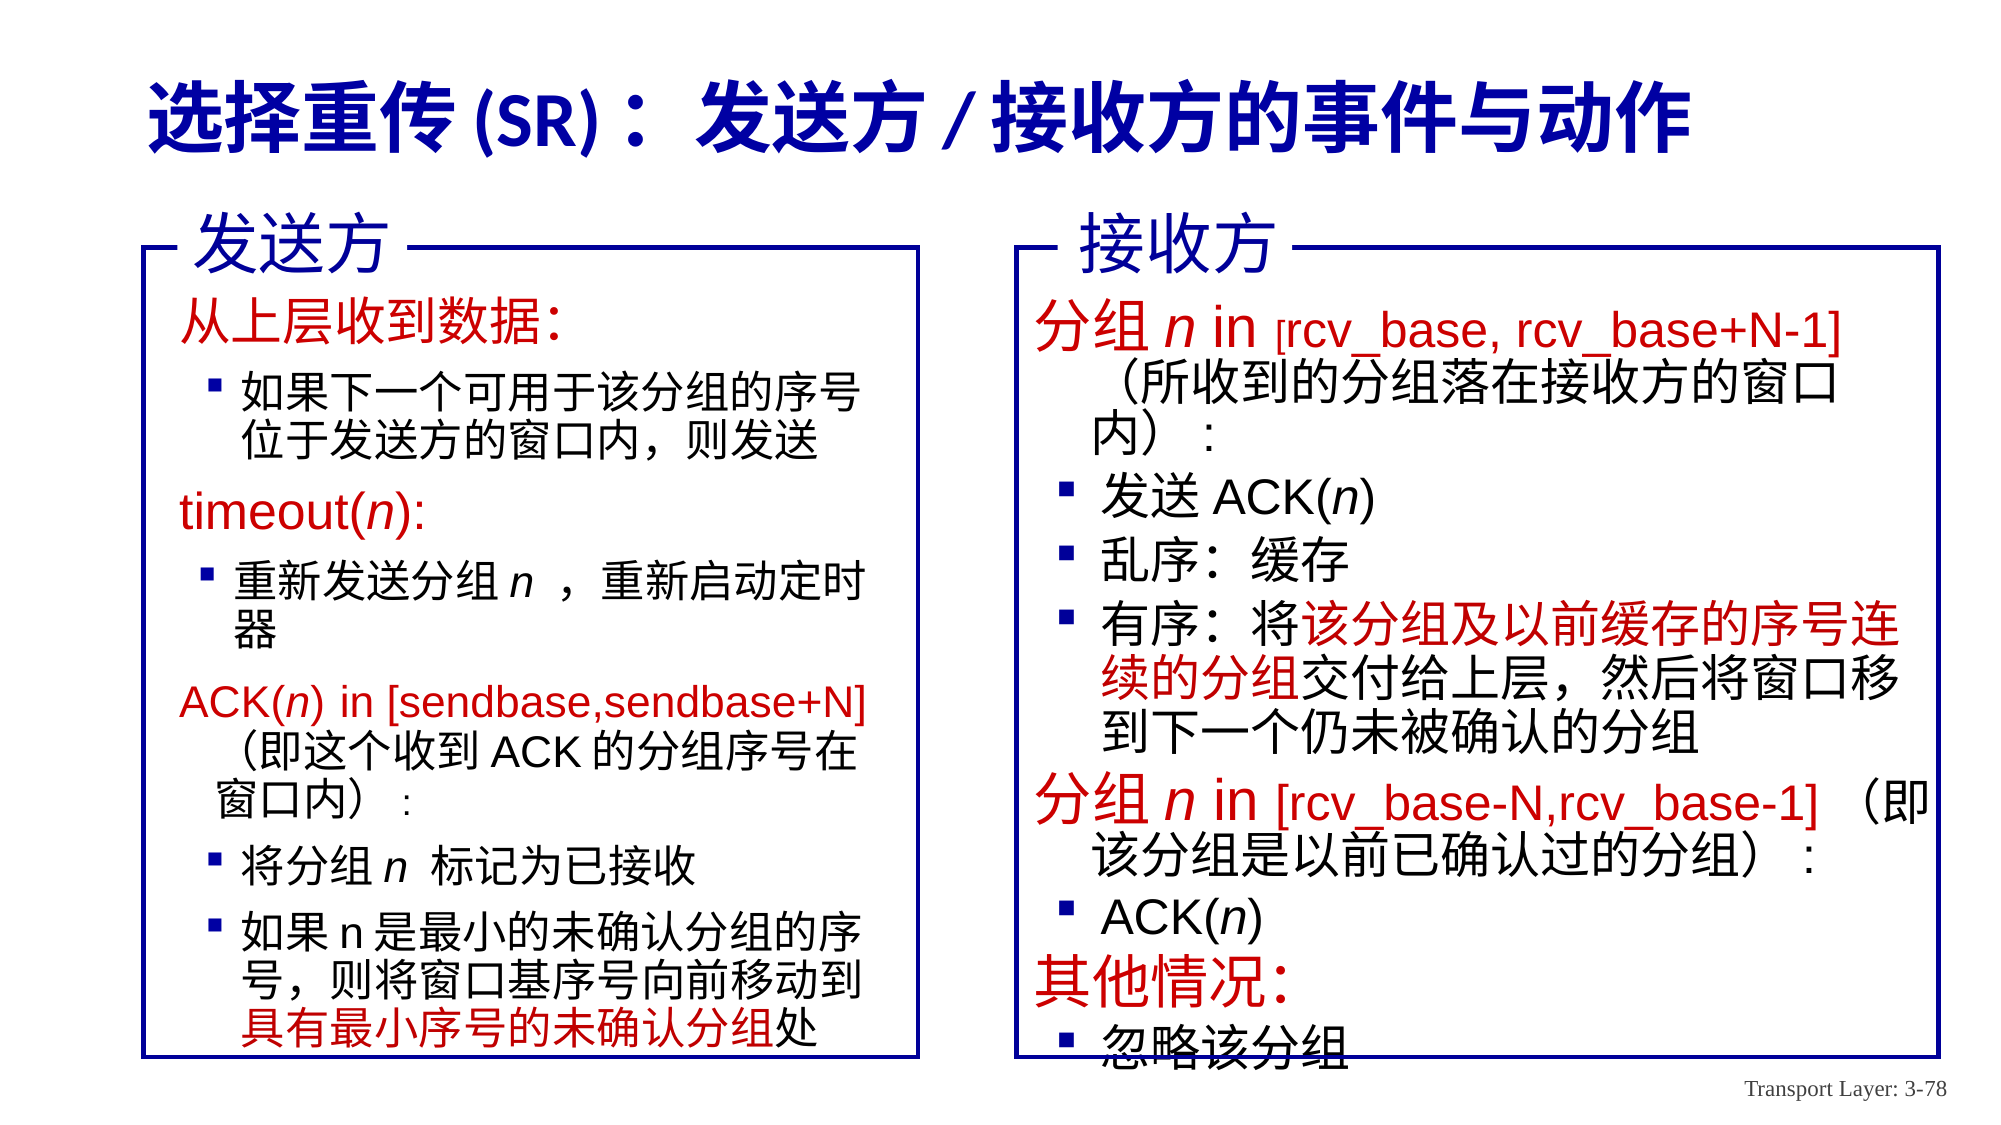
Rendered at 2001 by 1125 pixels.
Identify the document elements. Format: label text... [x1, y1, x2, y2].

title 选择重传(SR)：发送方/接收方的事件与动作 [131, 47, 1952, 195]
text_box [1016, 194, 1955, 1093]
slide_number Transport Layer: 3- [1512, 1056, 1963, 1117]
text_box 从上层收到数据： 如果下一个可用于该分组的序号位于发送方的窗口内，则发送 timeout(n): 重新发送分组n ，重新启动定时器 ACK(n) in [sendbase,sendbase+N] （即这个收到ACK的分组序号在窗口内）: 将分组n 标记为已接收 如果n是最小的未确认分组的序号，则将窗口基序号向前移动到具有最小序号的未确认分组处 [143, 1057, 919, 1064]
text_box [143, 247, 919, 1057]
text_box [177, 194, 408, 291]
